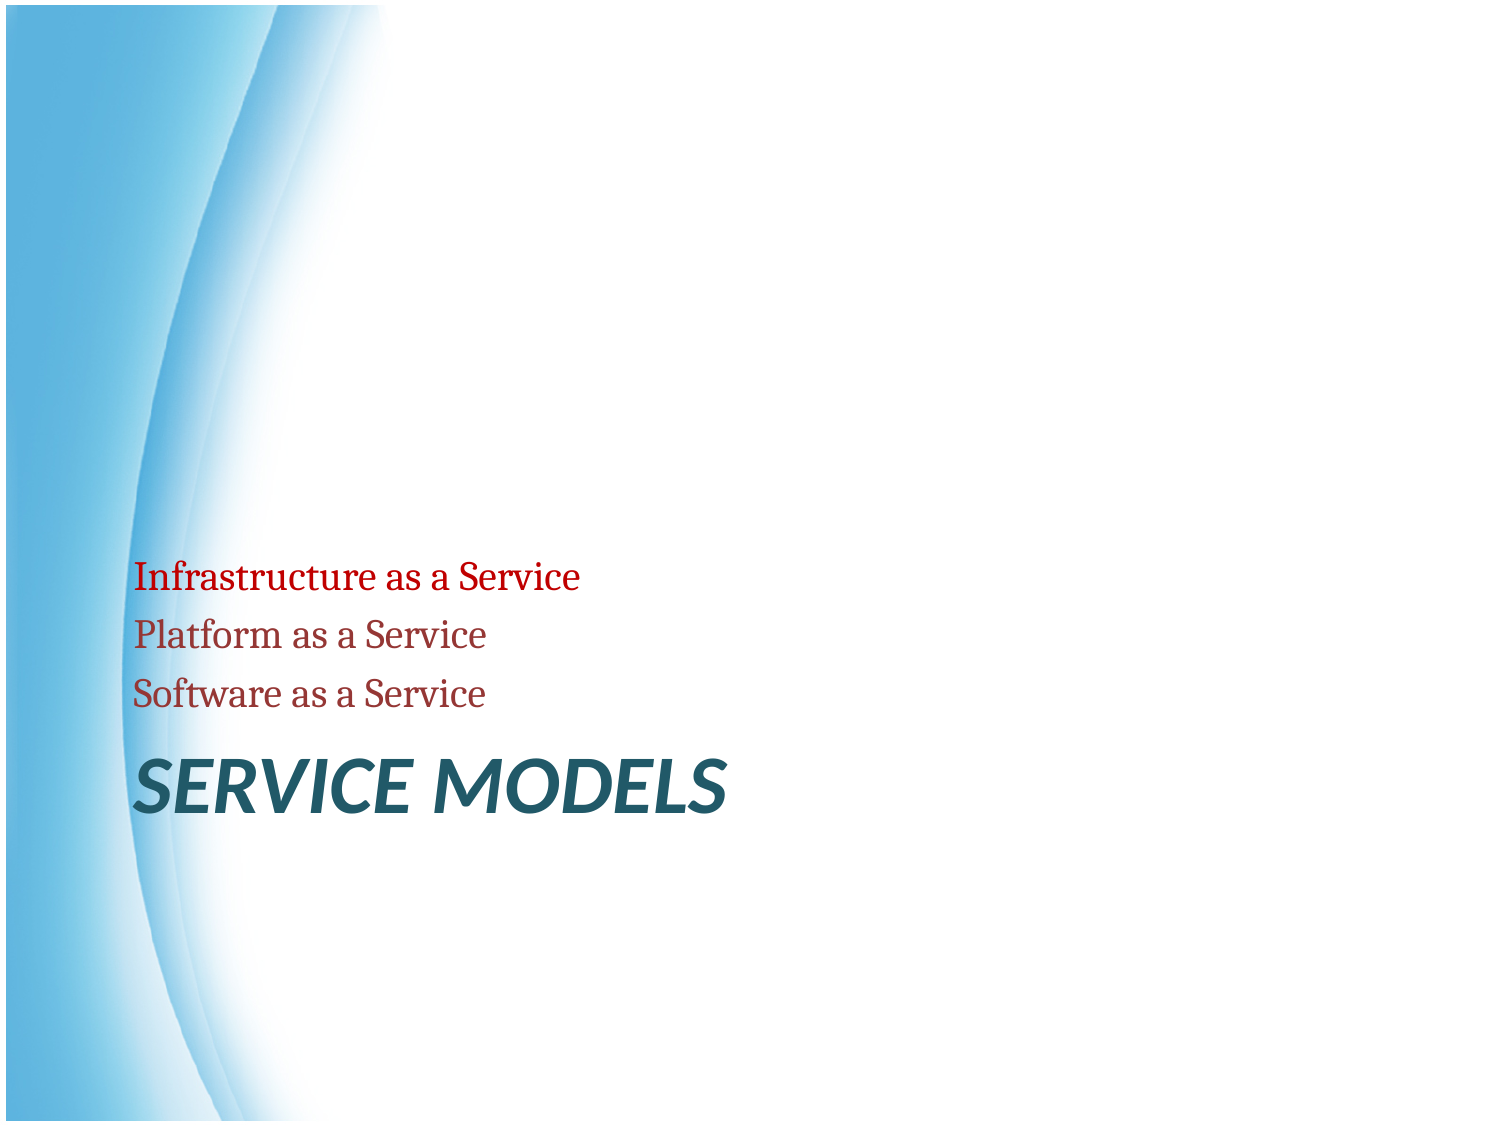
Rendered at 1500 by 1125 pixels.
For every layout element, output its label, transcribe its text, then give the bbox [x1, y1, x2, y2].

picture [0, 0, 1500, 1125]
title Service Models [118, 723, 1394, 947]
list Infrastructure as a Service Platform as a Service Software as a Service [118, 476, 1394, 723]
